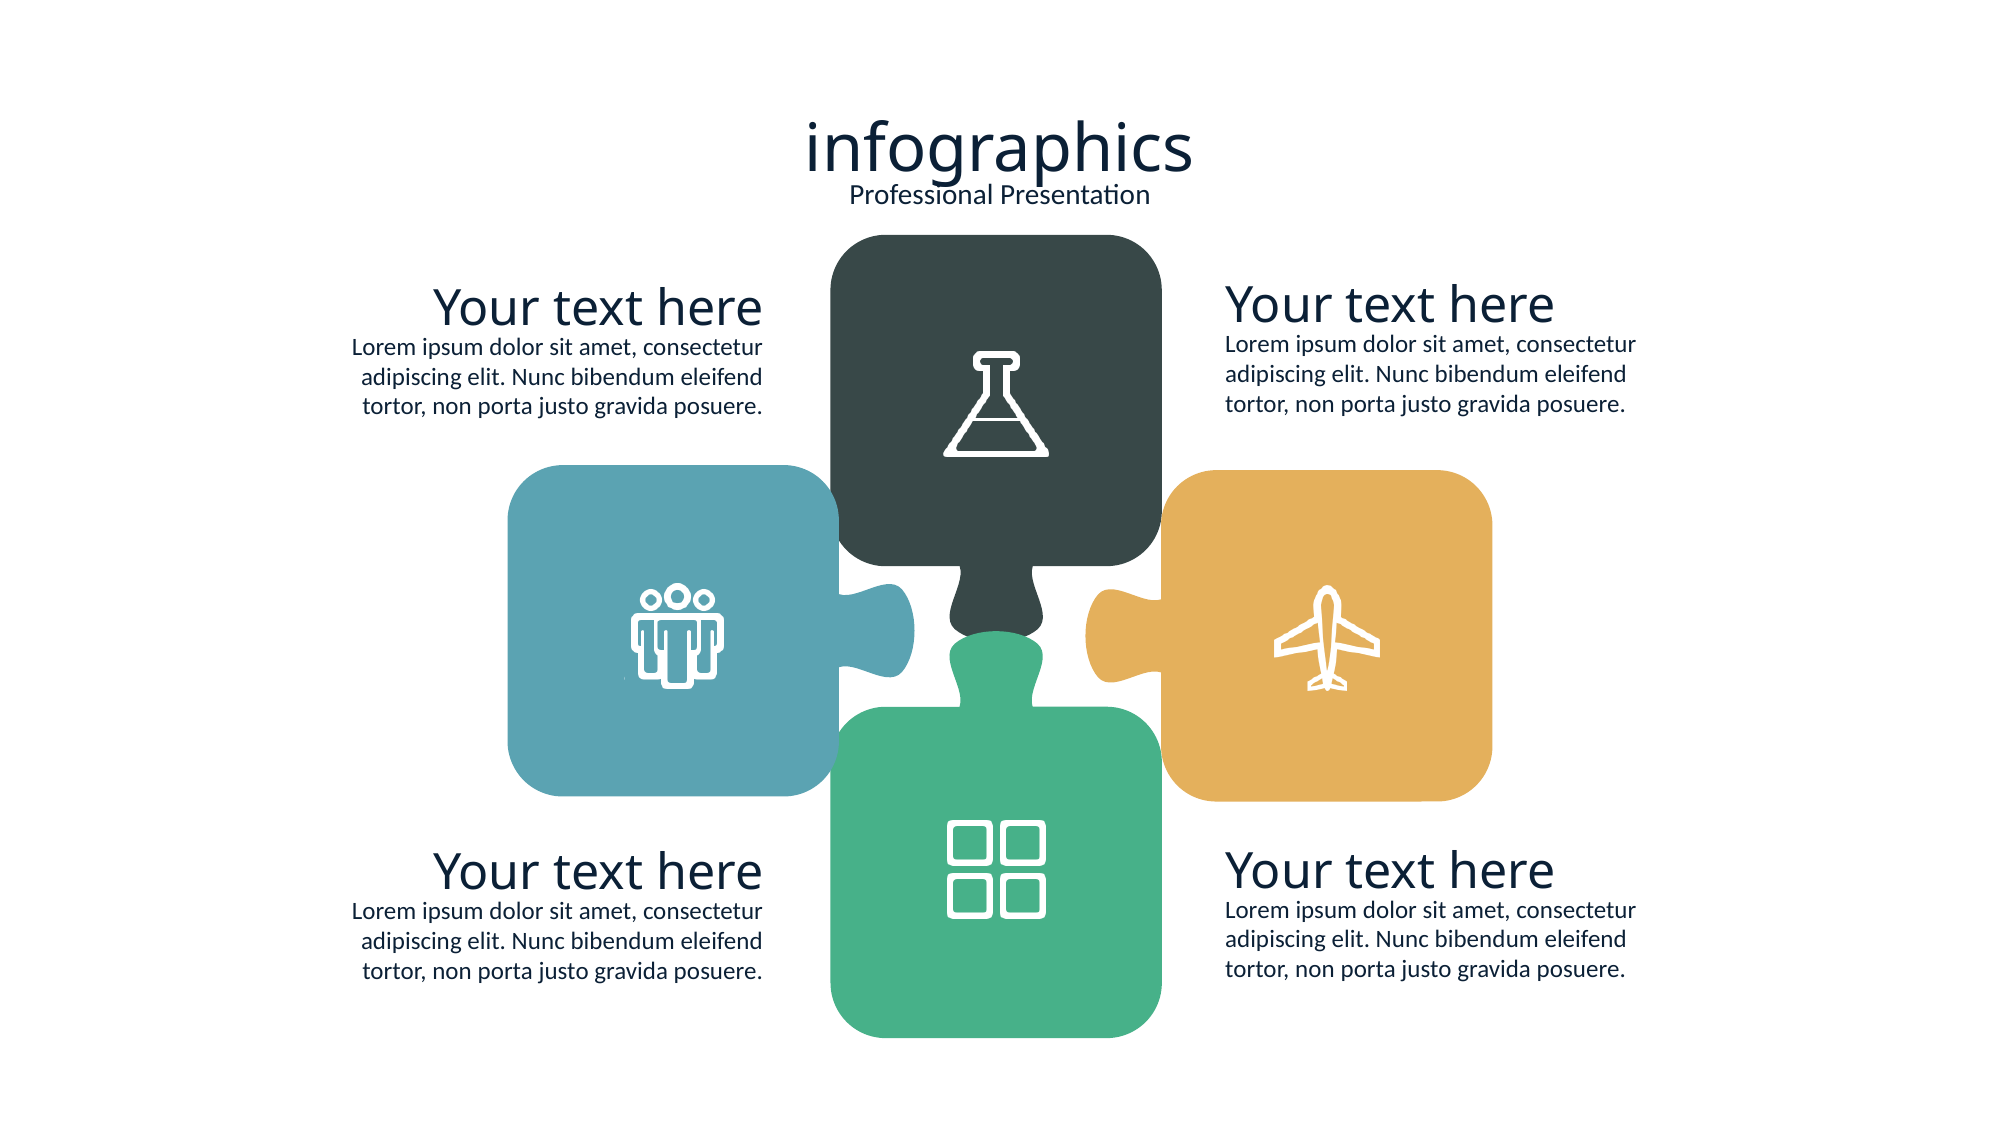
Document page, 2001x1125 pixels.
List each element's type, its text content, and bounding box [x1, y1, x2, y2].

text_box Your text here [303, 267, 507, 343]
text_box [507, 234, 1493, 1039]
text_box Lorem ipsum dolor sit amet, consectetur adipiscing elit. Nunc bibendum eleifend tortor, non porta justo gravida posuere. [303, 907, 507, 992]
text_box Lorem ipsum dolor sit amet, consectetur adipiscing elit. Nunc bibendum eleifend tortor, non porta justo gravida posuere. [1493, 340, 1686, 425]
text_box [132, 97, 1868, 219]
text_box Lorem ipsum dolor sit amet, consectetur adipiscing elit. Nunc bibendum eleifend tortor, non porta justo gravida posuere. [1493, 906, 1686, 991]
text_box Your text here [303, 832, 507, 907]
text_box Your text here [1493, 264, 1686, 340]
text_box Lorem ipsum dolor sit amet, consectetur adipiscing elit. Nunc bibendum eleifend tortor, non porta justo gravida posuere. [303, 343, 507, 428]
text_box Your text here [1493, 830, 1686, 906]
